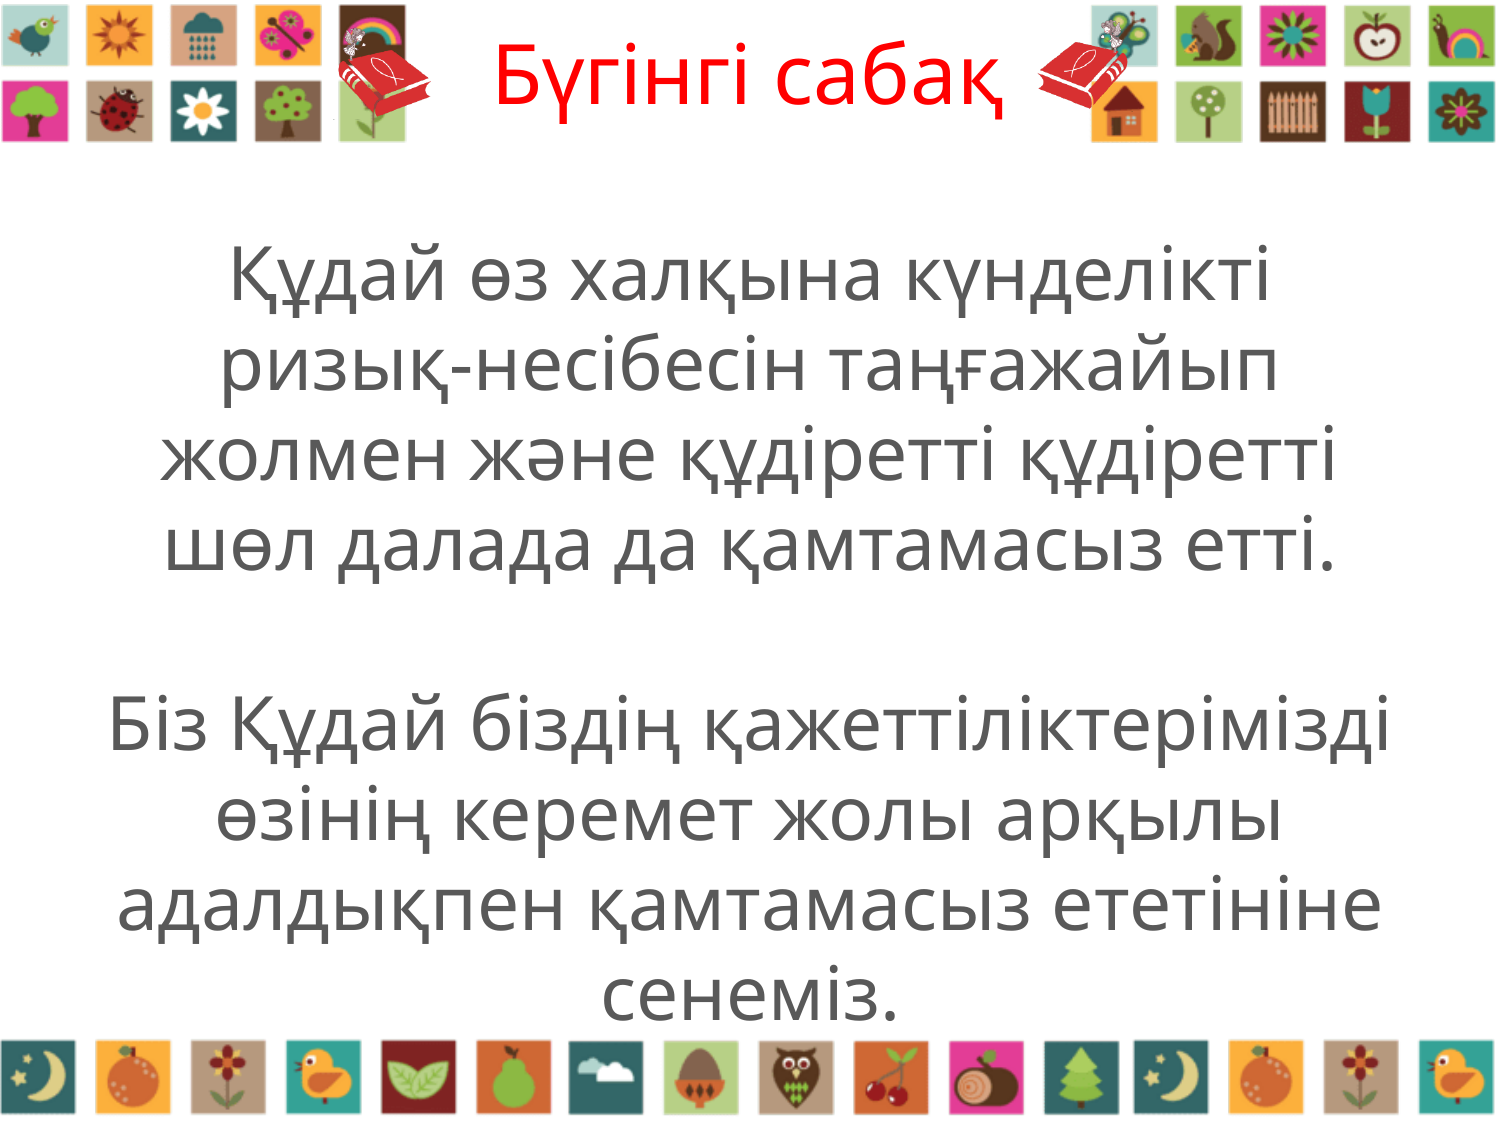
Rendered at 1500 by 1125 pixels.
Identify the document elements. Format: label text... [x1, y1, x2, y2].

picture [1005, 3, 1500, 150]
text_box Құдай өз халқына күнделікті ризық-несібесін таңғажайып жолмен және құдіретті құдіретті шөл далада да қамтамасыз етті. Біз Құдай біздің қажеттіліктерімізді өзінің керемет жолы арқылы адалдықпен қамтамасыз ететініне сенеміз. [76, 218, 1424, 1027]
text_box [0, 1028, 1500, 1118]
picture [0, 3, 463, 150]
text_box Бүгінгі сабақ [425, 13, 1078, 129]
